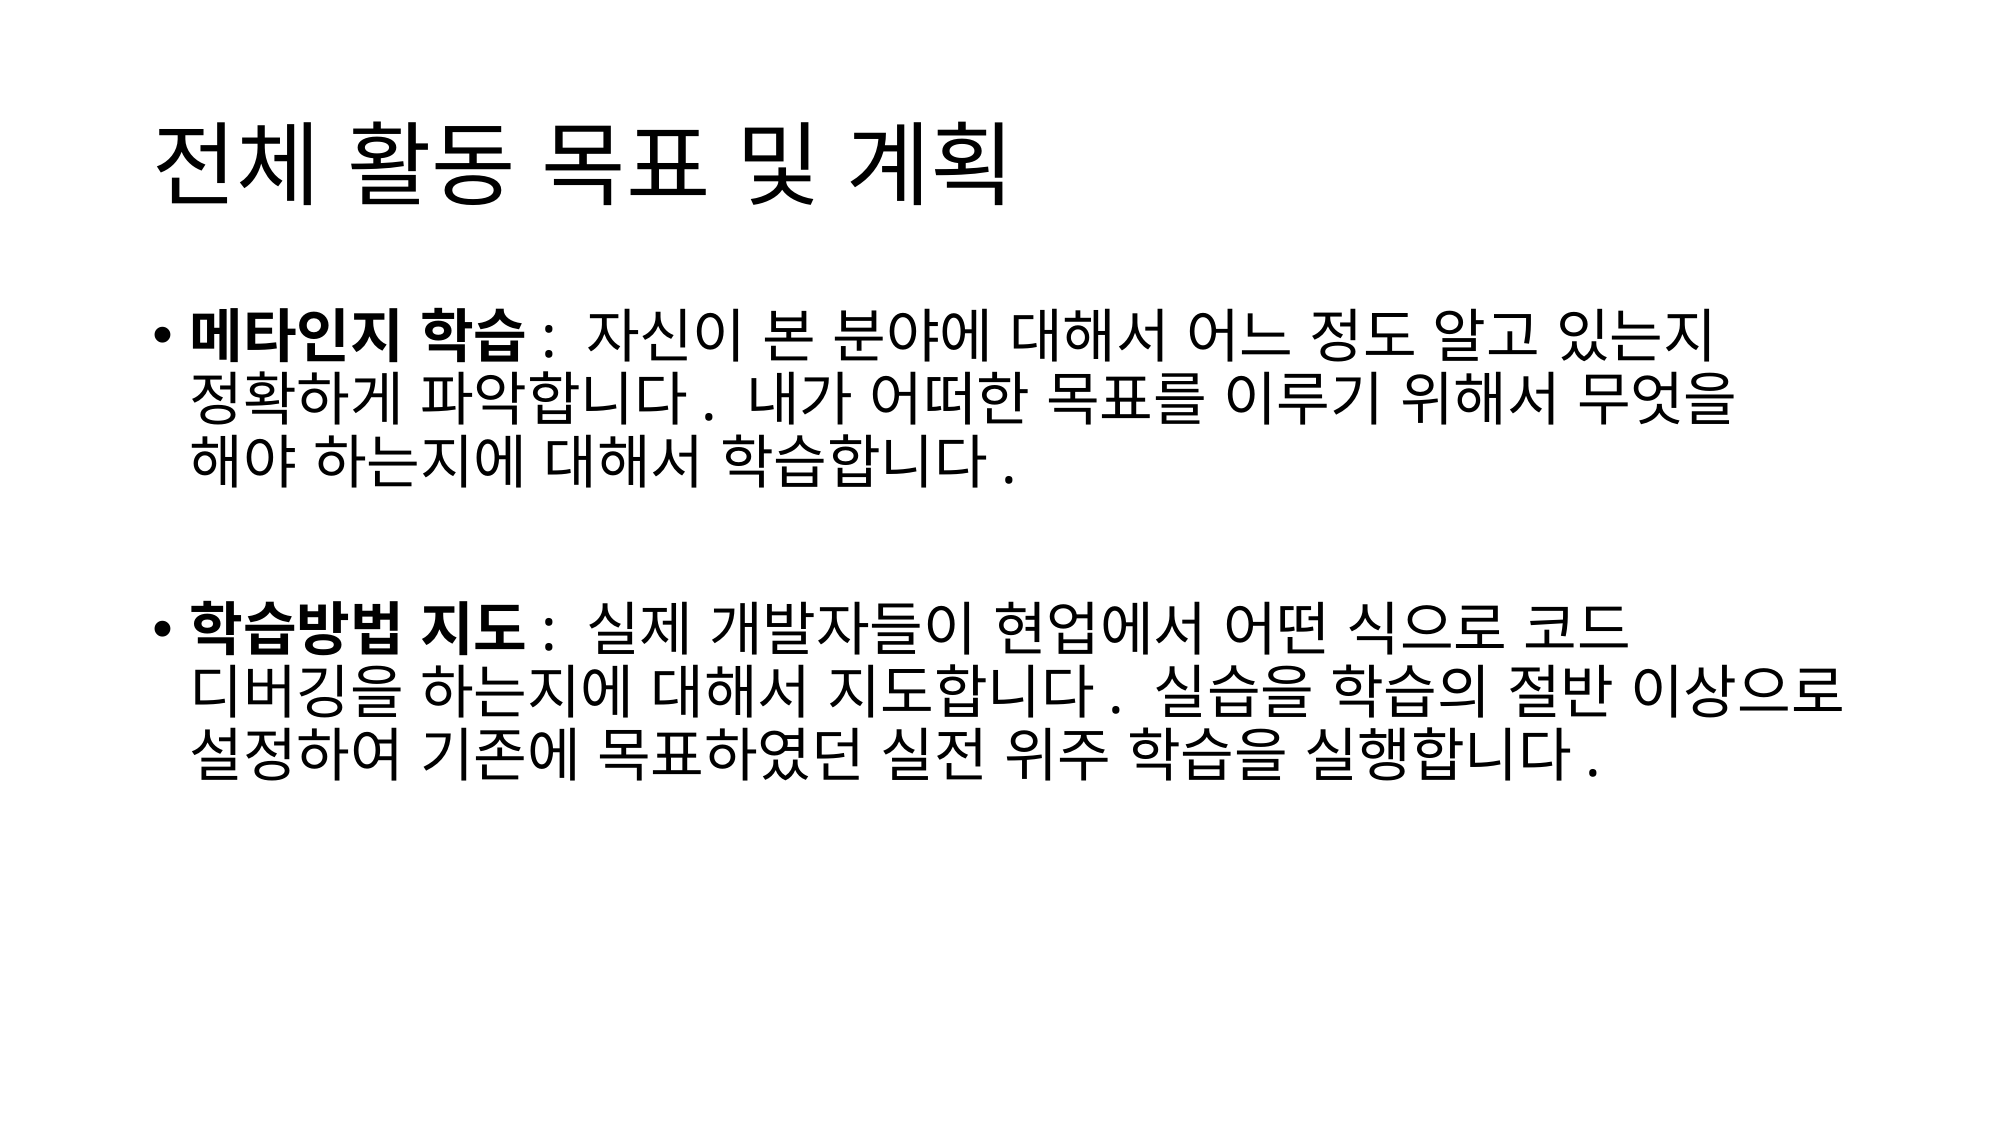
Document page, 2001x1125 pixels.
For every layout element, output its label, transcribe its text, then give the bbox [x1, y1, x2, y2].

title 전체 활동 목표 및 계획 [137, 59, 1863, 278]
list 메타인지 학습: 자신이 본 분야에 대해서 어느 정도 알고 있는지 정확하게 파악합니다. 내가 어떠한 목표를 이루기 위해서 무엇을 해야 하는지에 대해서 학습합니다. 학습방법 지도: 실제 개발자들이 현업에서 어떤 식으로 코드 디버깅을 하는지에 대해서 지도합니다. 실습을 학습의 절반 이상으로 설정하여 기존에 목표하였던 실전 위주 학습을 실행합니다. [137, 299, 1863, 1014]
